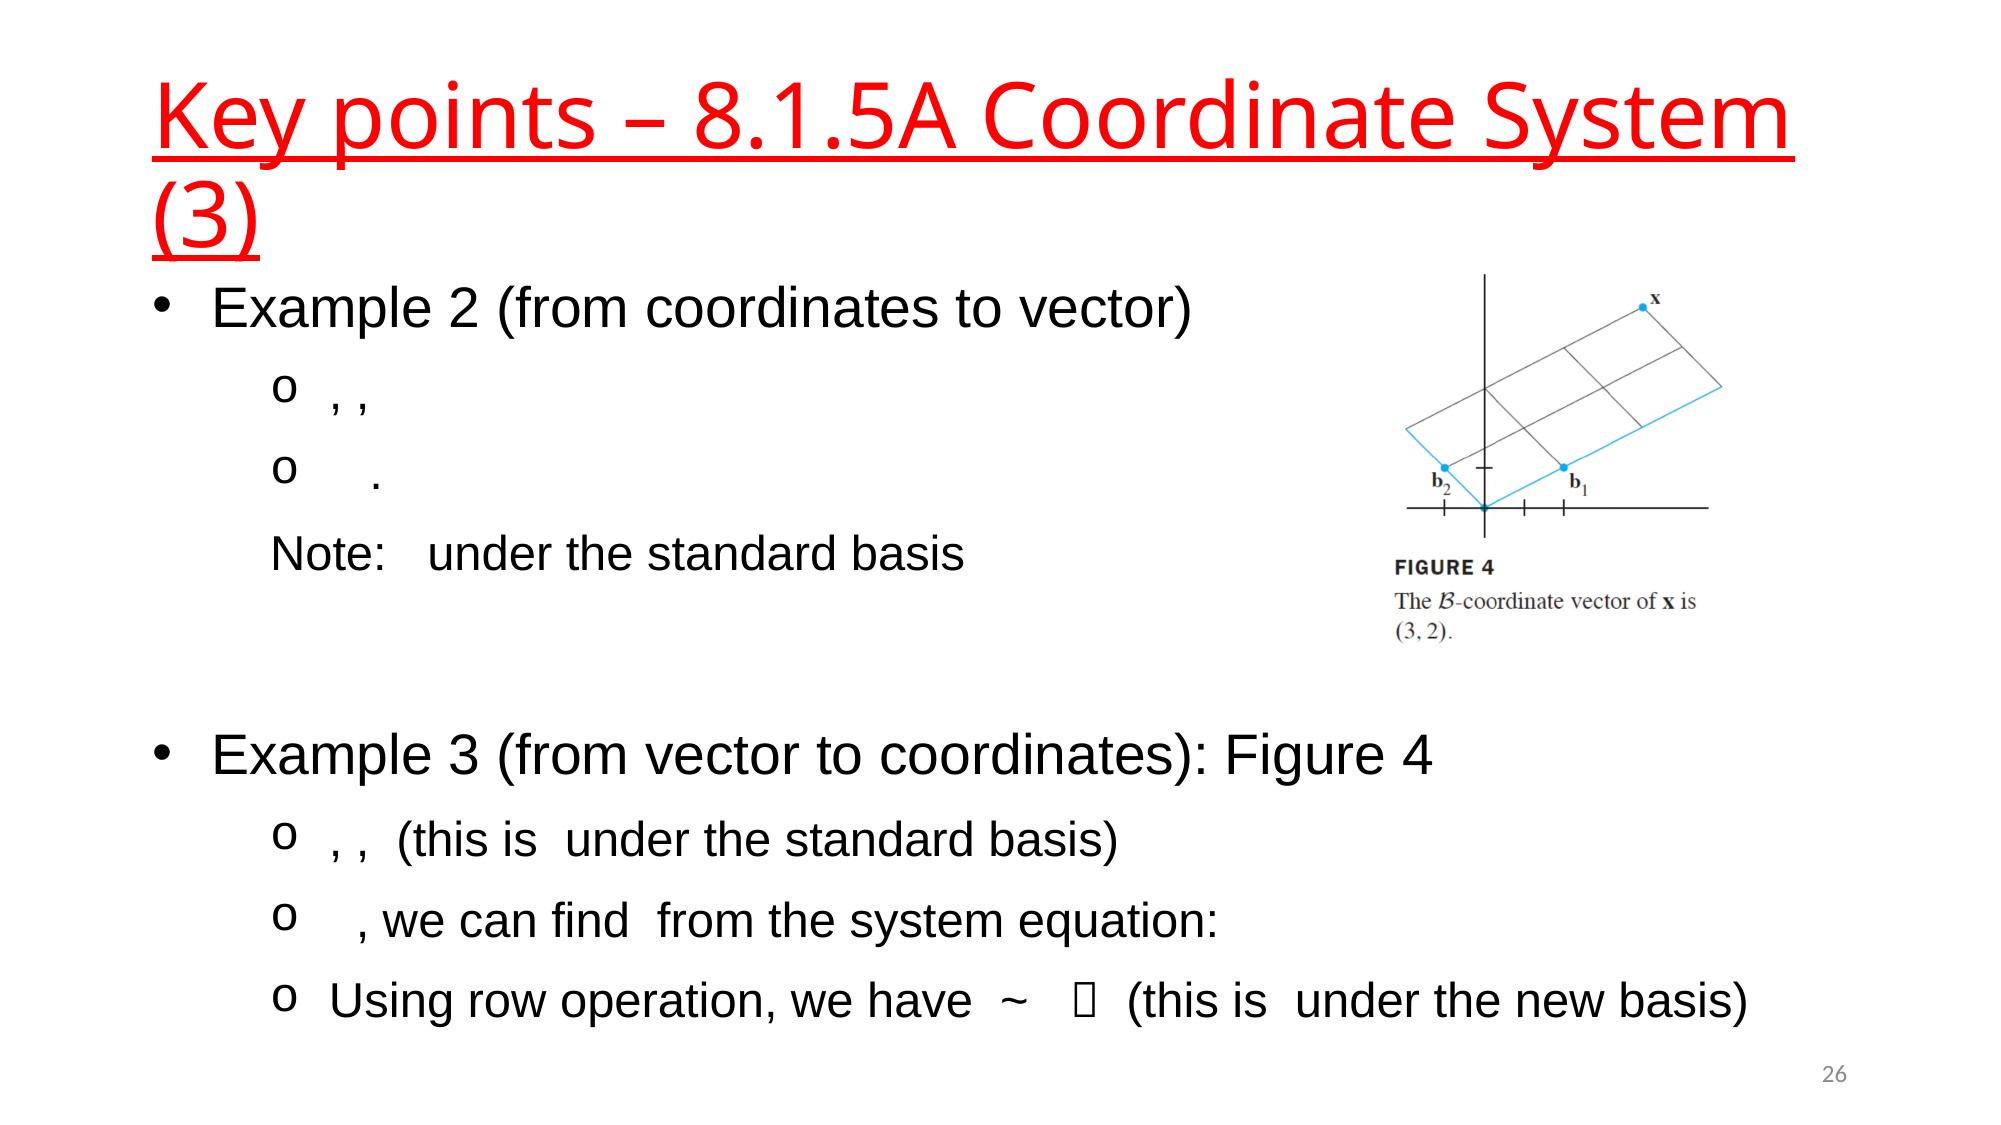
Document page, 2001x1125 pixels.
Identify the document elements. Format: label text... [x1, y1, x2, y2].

slide_number 26 [1412, 1042, 1863, 1103]
picture [1381, 269, 1725, 646]
title Key points – 8.1.5A Coordinate System (3) [137, 59, 1863, 278]
